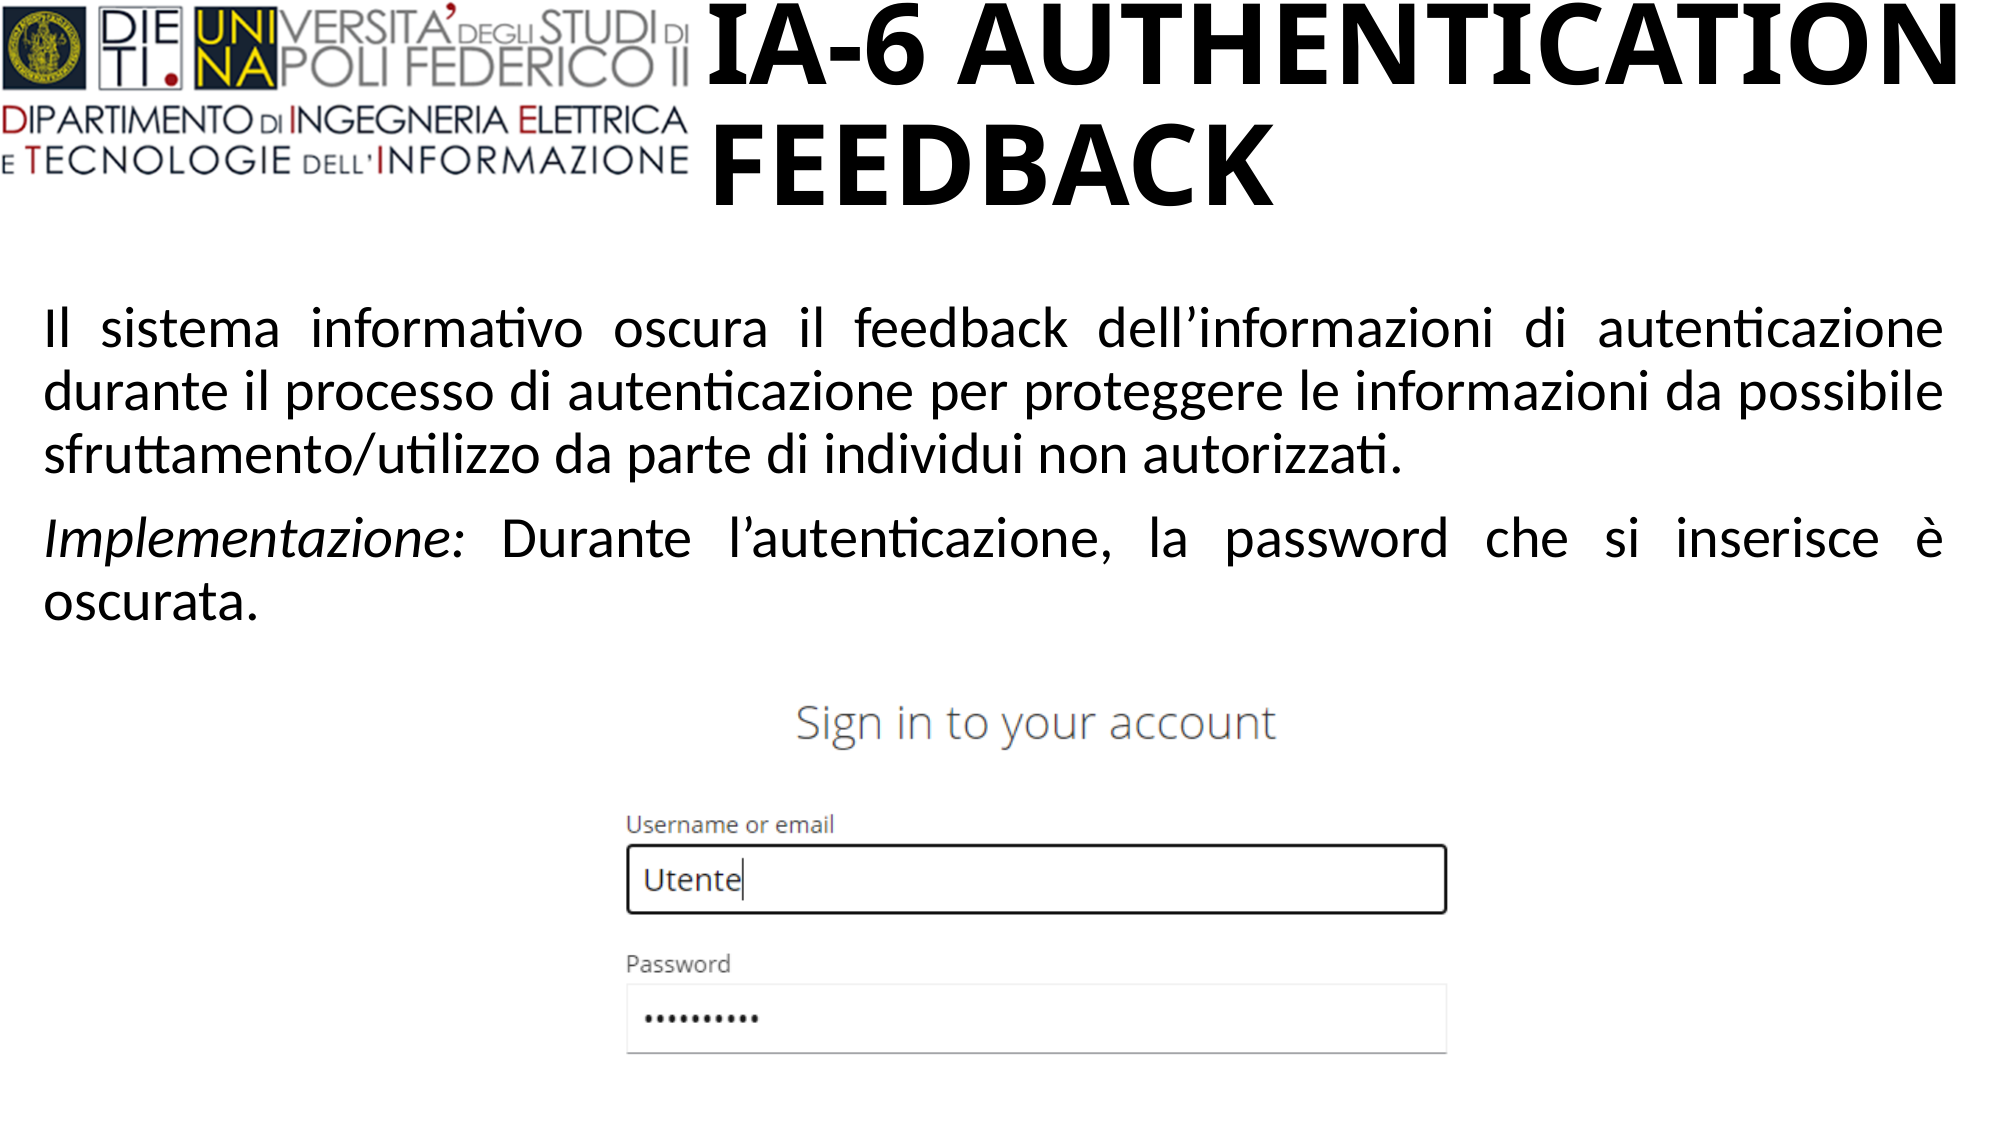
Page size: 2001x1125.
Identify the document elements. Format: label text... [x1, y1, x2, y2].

list Il sistema informativo oscura il feedback dell’informazioni di autenticazione durante il processo di autenticazione per proteggere le informazioni da possibile sfruttamento/utilizzo da parte di individui non autorizzati. Implementazione: Durante l’autenticazione, la password che si inserisce è oscurata. [28, 290, 1961, 1040]
picture [611, 664, 1471, 1084]
title IA-6 AUTHENTICATION FEEDBACK [691, 0, 2000, 218]
picture [0, 0, 692, 178]
